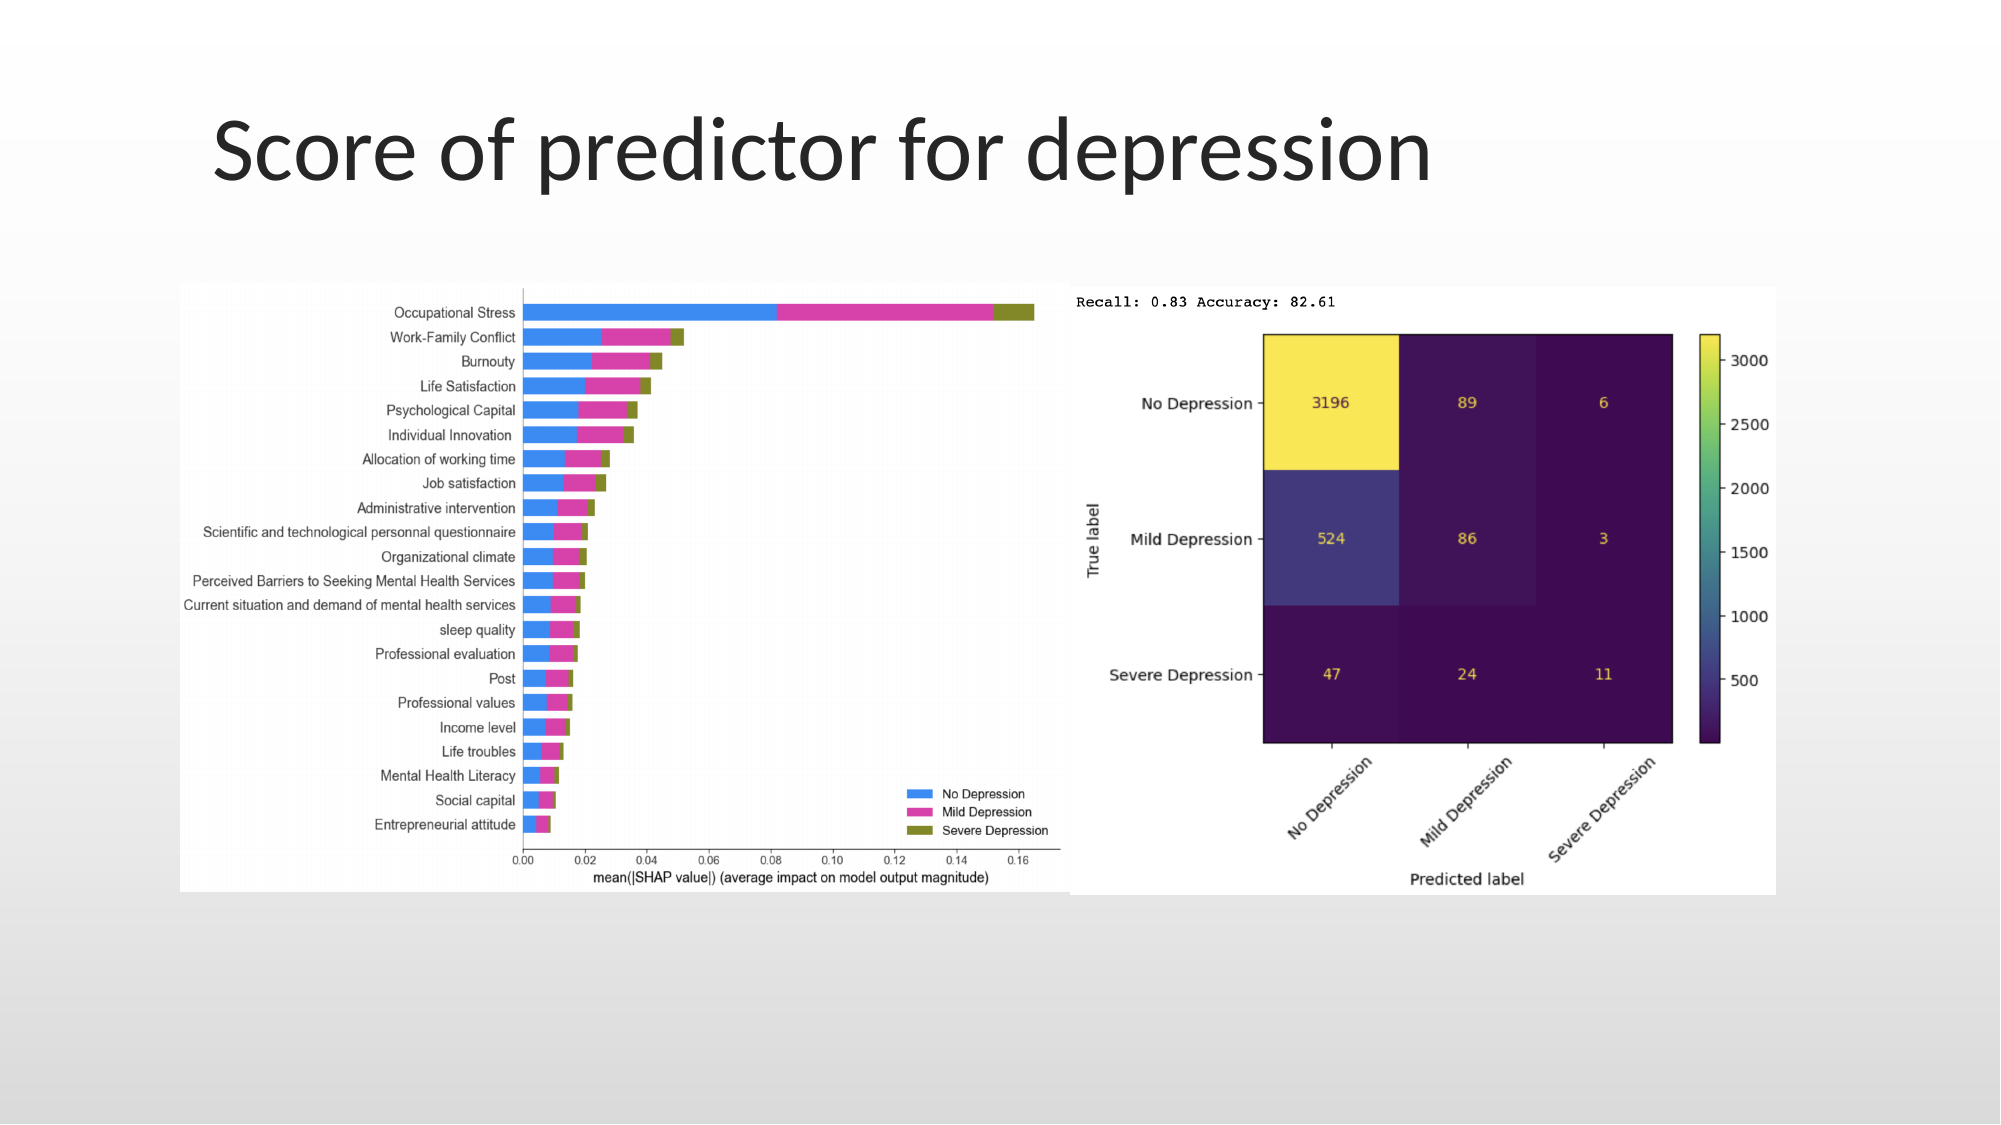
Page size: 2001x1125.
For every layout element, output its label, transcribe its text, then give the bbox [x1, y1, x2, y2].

picture [0, 0, 2001, 1125]
title Score of predictor for depression [197, 68, 1671, 233]
